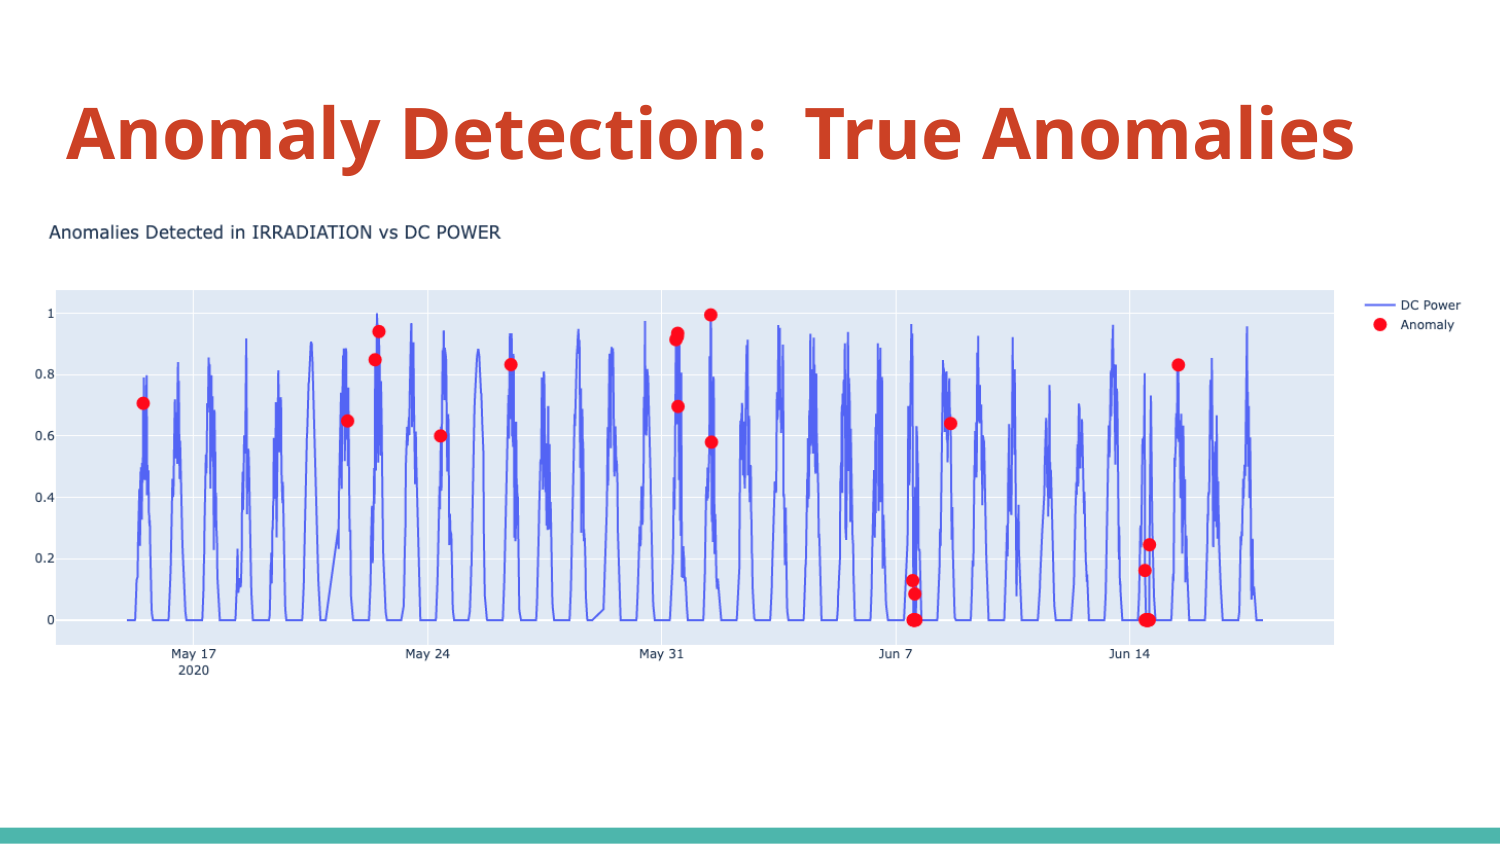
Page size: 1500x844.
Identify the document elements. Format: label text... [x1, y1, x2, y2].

title Anomaly Detection: True Anomalies [51, 72, 1449, 189]
picture [24, 213, 1476, 686]
